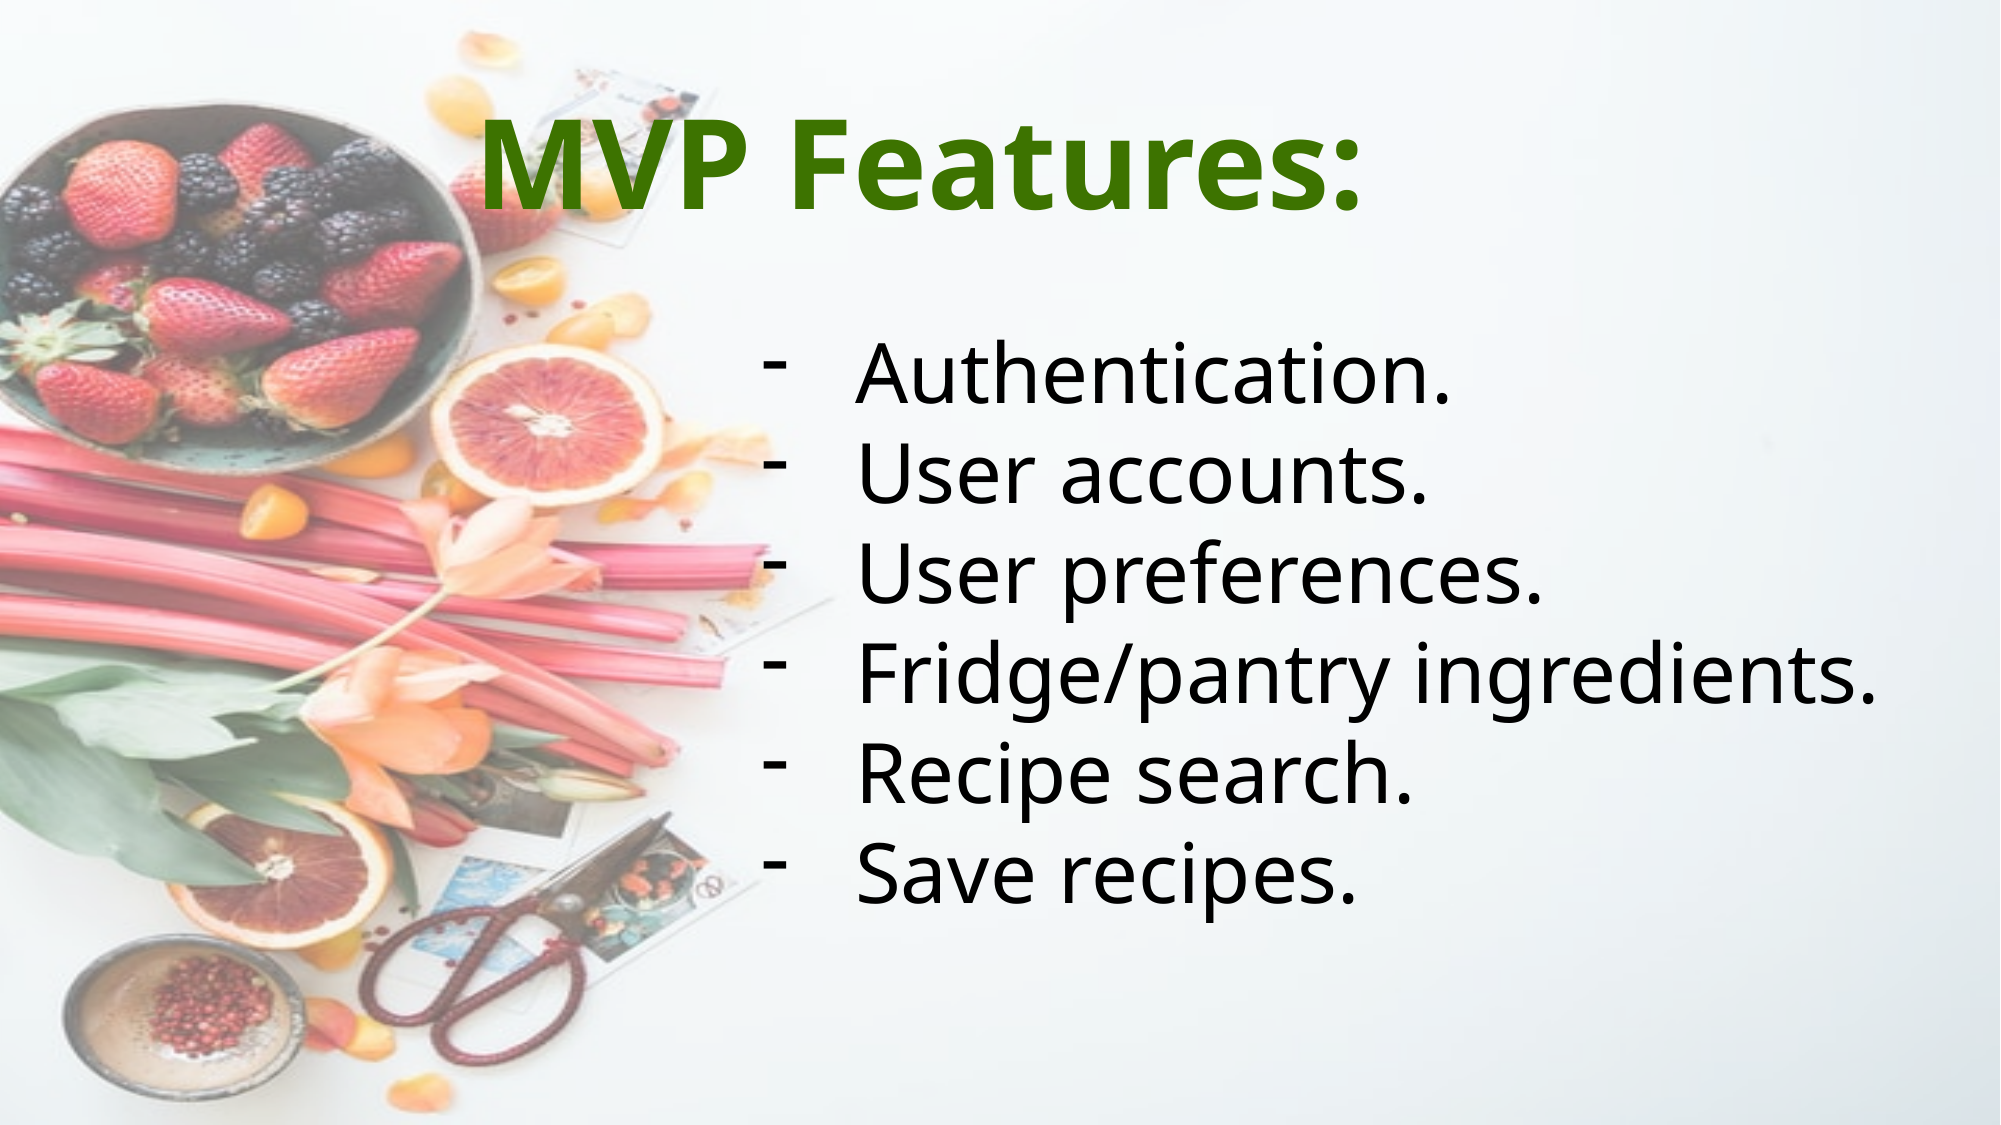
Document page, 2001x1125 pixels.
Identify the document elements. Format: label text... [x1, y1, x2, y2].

title MVP Features: [448, 59, 1392, 245]
text_box Authentication. User accounts. User preferences. Fridge/pantry ingredients. Recipe search. Save recipes. [746, 312, 1926, 1028]
